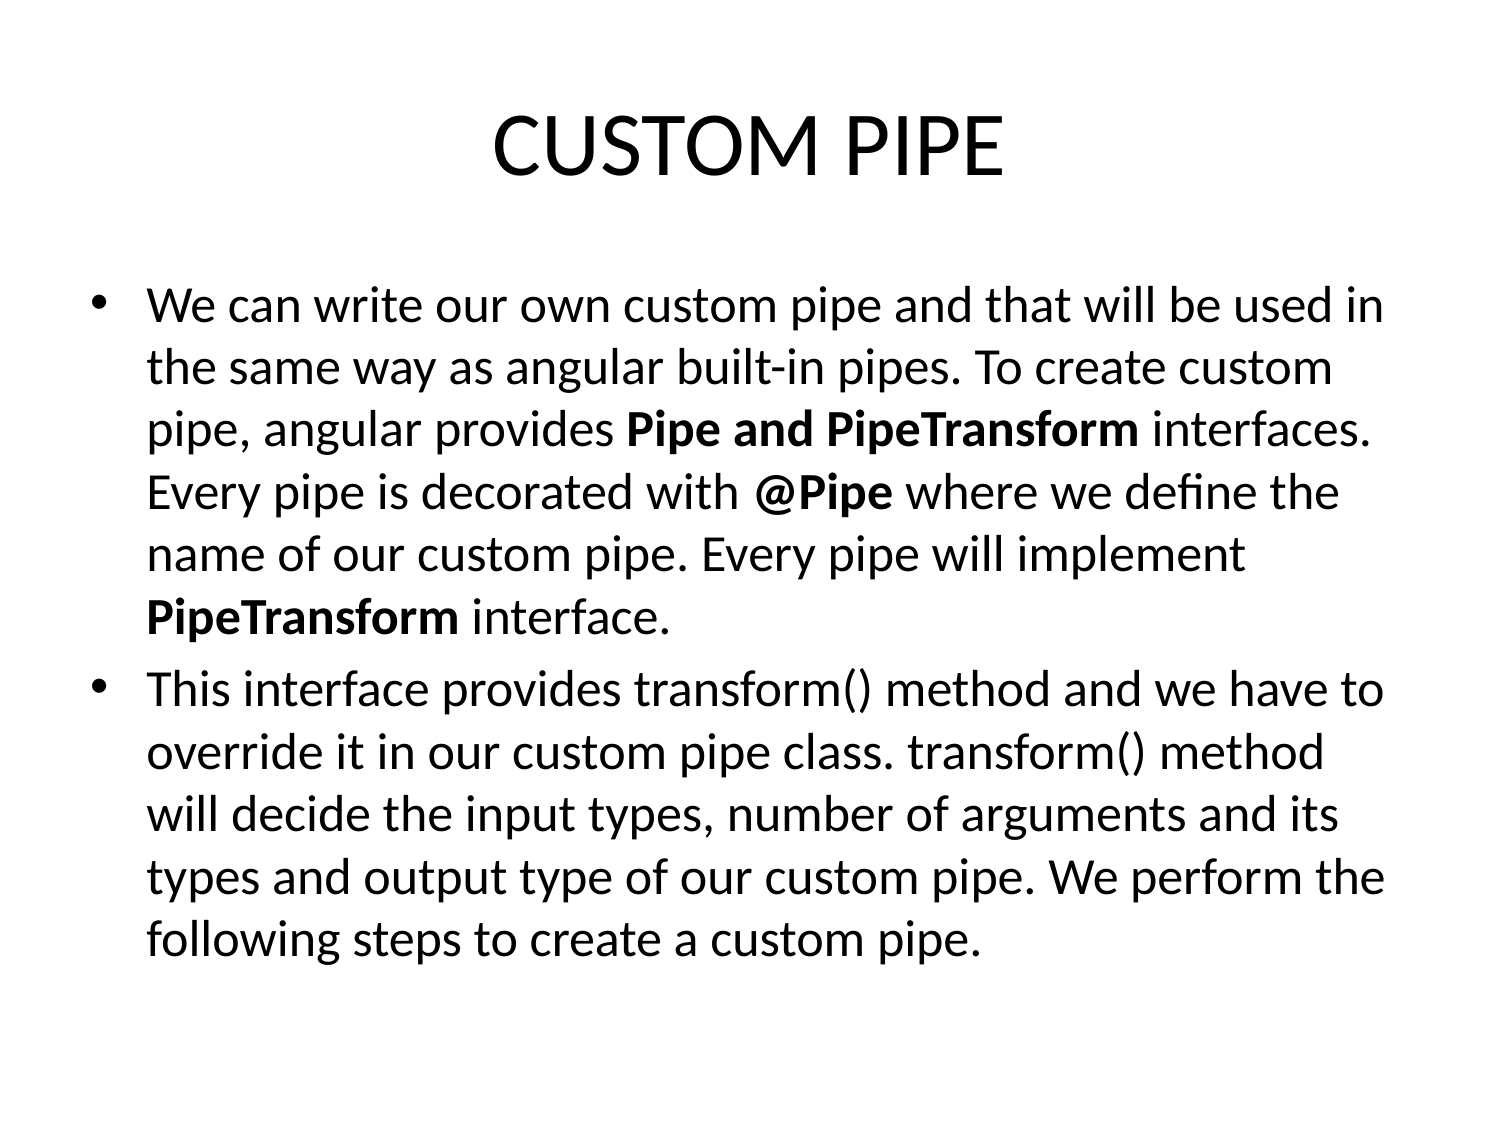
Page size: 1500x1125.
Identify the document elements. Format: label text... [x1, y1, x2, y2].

list We can write our own custom pipe and that will be used in the same way as angular built-in pipes. To create custom pipe, angular provides Pipe and PipeTransform interfaces. Every pipe is decorated with @Pipe where we define the name of our custom pipe. Every pipe will implement PipeTransform interface. This interface provides transform() method and we have to override it in our custom pipe class. transform() method will decide the input types, number of arguments and its types and output type of our custom pipe. We perform the following steps to create a custom pipe. [75, 262, 1425, 1005]
title CUSTOM PIPE [75, 45, 1425, 233]
